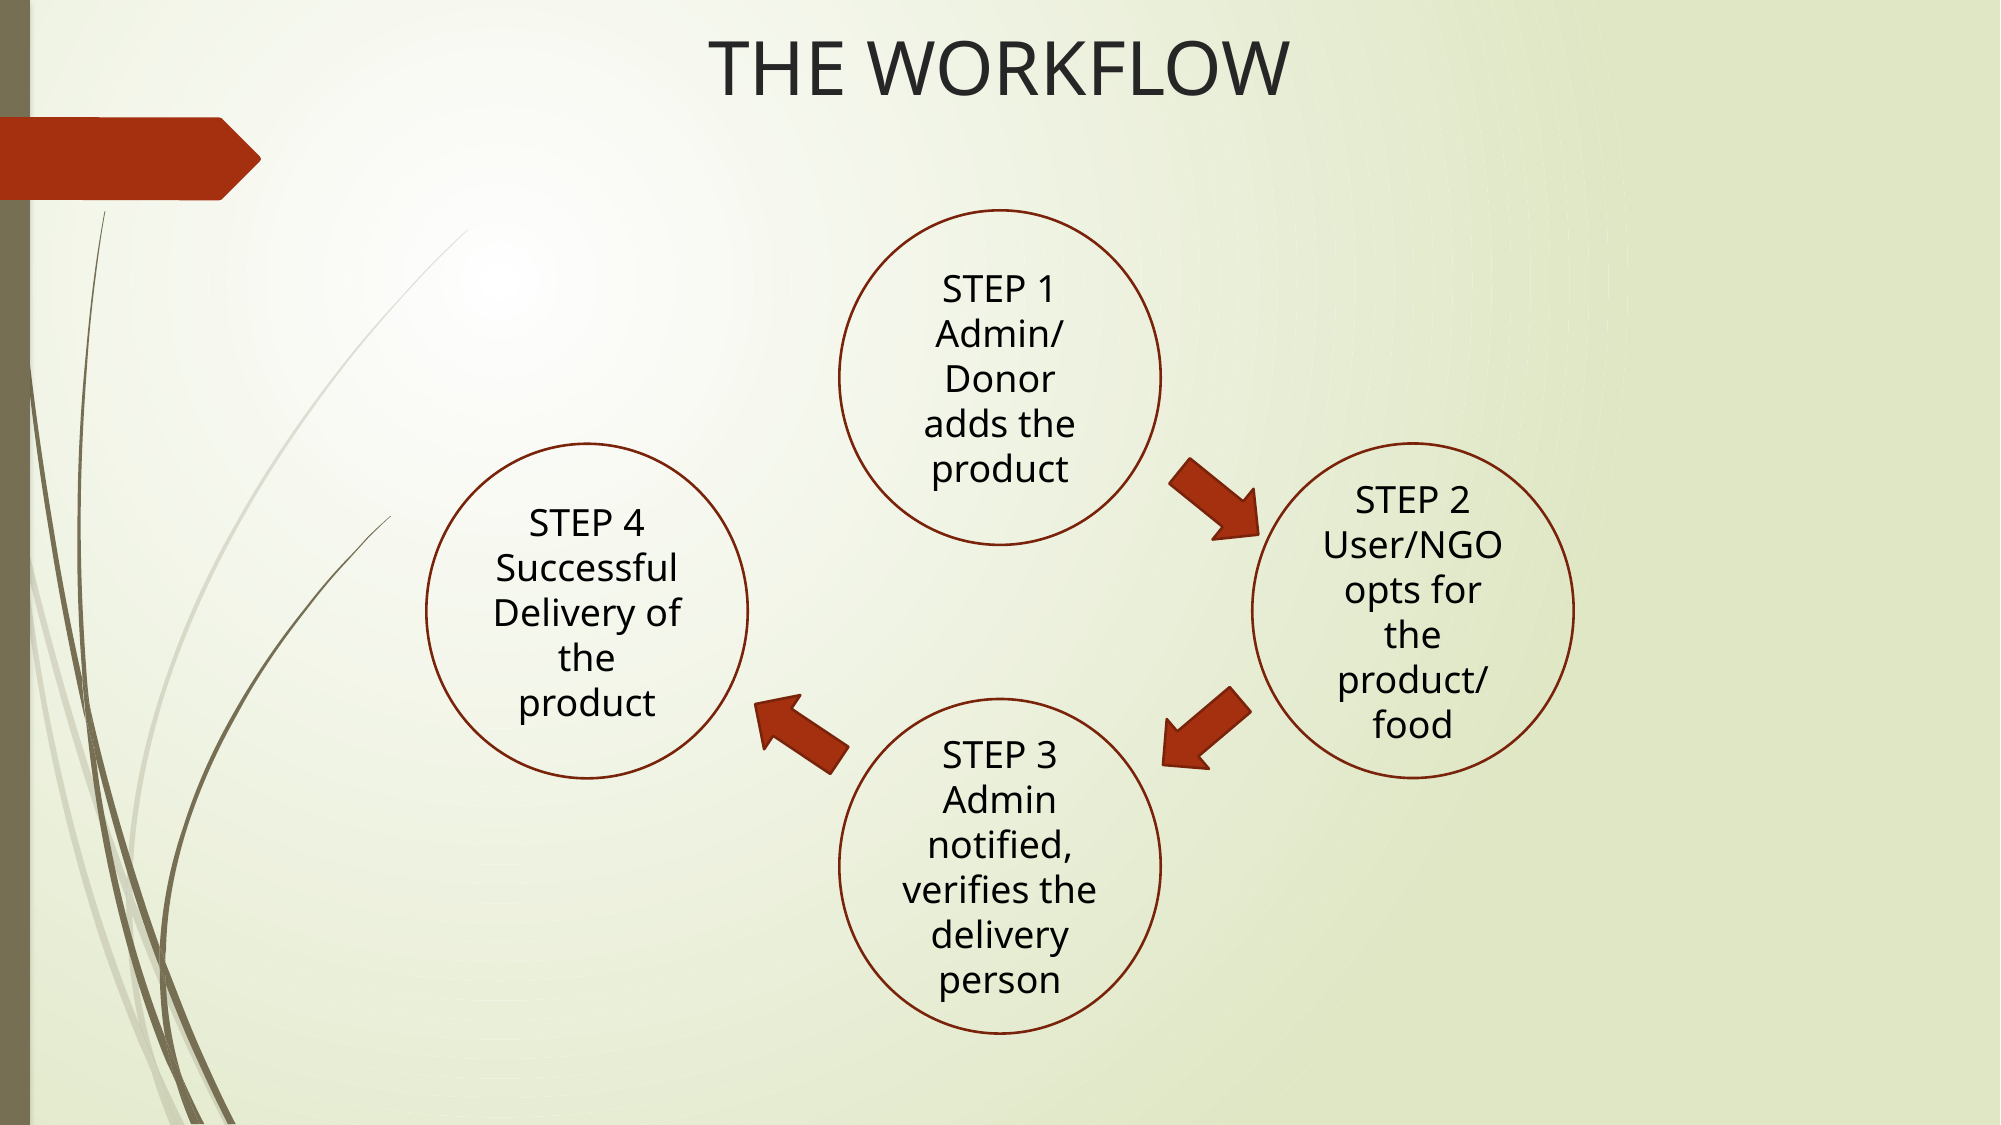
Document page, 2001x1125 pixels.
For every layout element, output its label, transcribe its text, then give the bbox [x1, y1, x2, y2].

text_box STEP 2 User/NGO opts for the product/ food [1250, 442, 1575, 780]
title THE WORKFLOW [137, 12, 1863, 230]
text_box STEP 4 Successful Delivery of the product [425, 442, 750, 780]
text_box STEP 1 Admin/ Donor adds the product [837, 208, 1163, 547]
text_box [753, 693, 850, 775]
text_box [1168, 457, 1260, 541]
text_box STEP 3 Admin notified, verifies the delivery person [837, 697, 1163, 1035]
text_box [1161, 686, 1252, 771]
